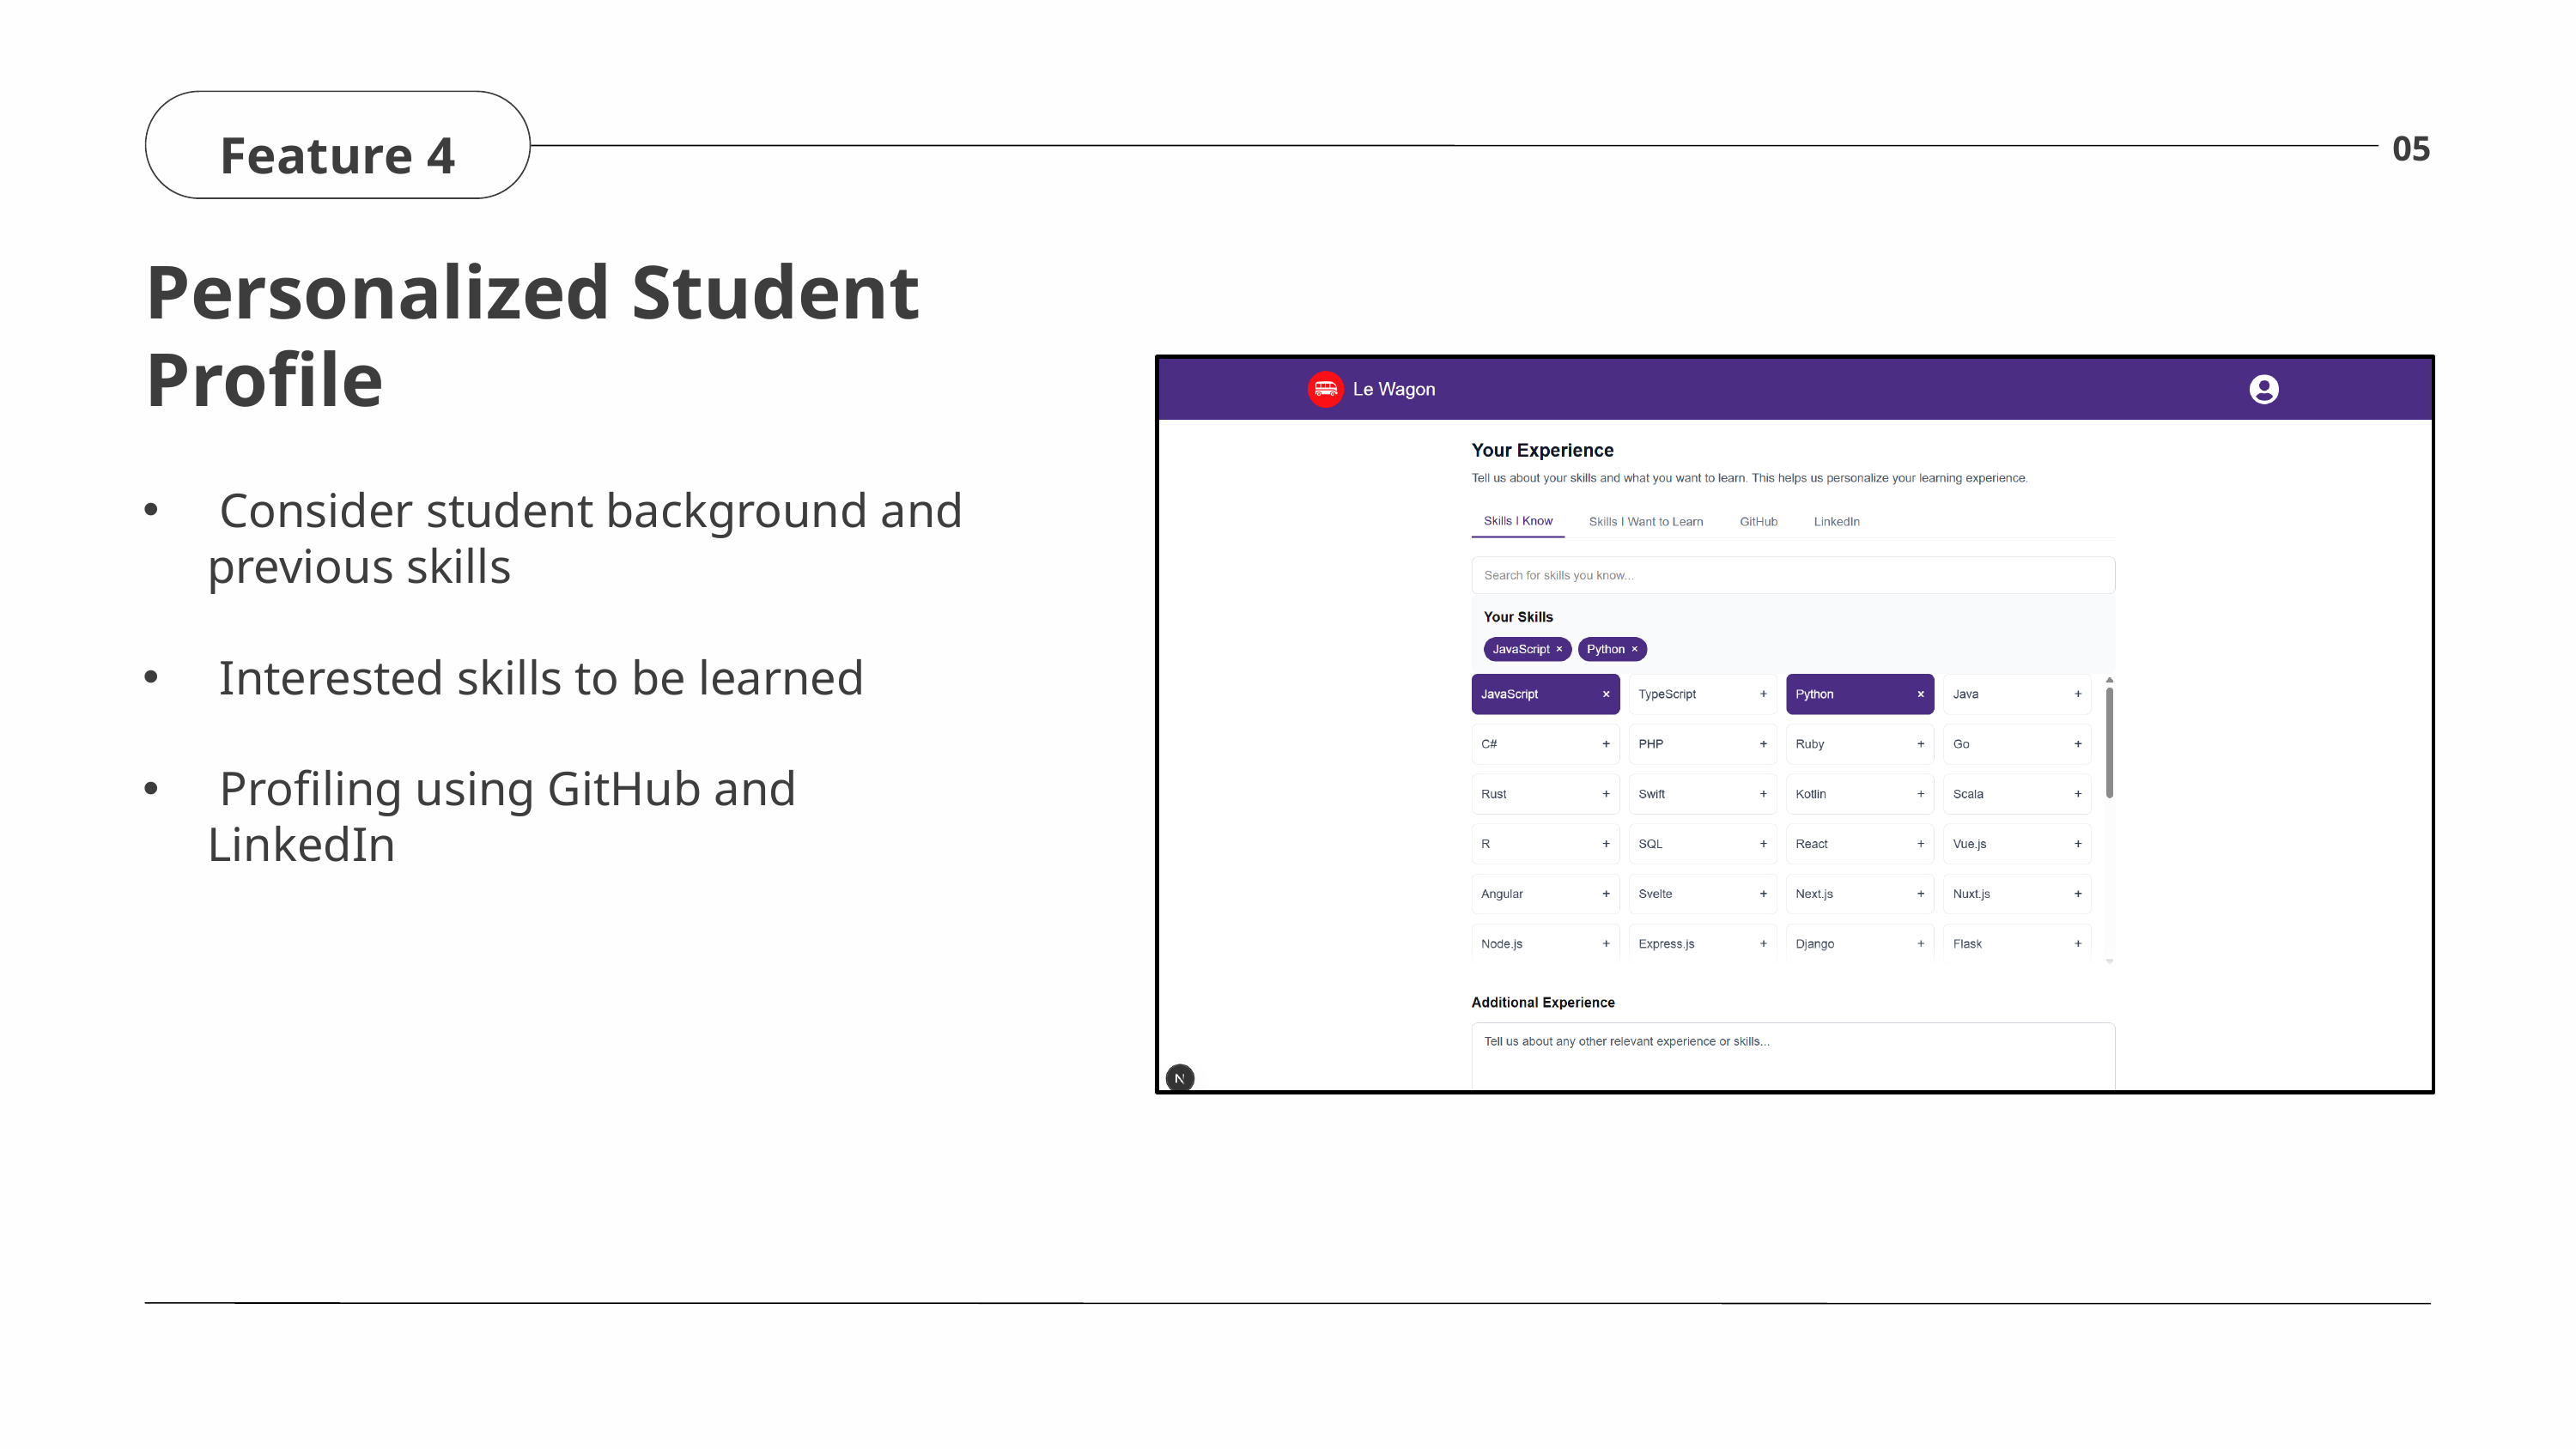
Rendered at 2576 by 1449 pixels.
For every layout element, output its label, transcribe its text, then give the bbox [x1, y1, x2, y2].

text_box Consider student background and previous skills Interested skills to be learned Profiling using GitHub and LinkedIn [143, 481, 968, 871]
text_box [144, 90, 532, 200]
text_box Personalized Student Profile [144, 245, 973, 422]
text_box 05 [2379, 116, 2432, 167]
picture [1158, 358, 2432, 1091]
